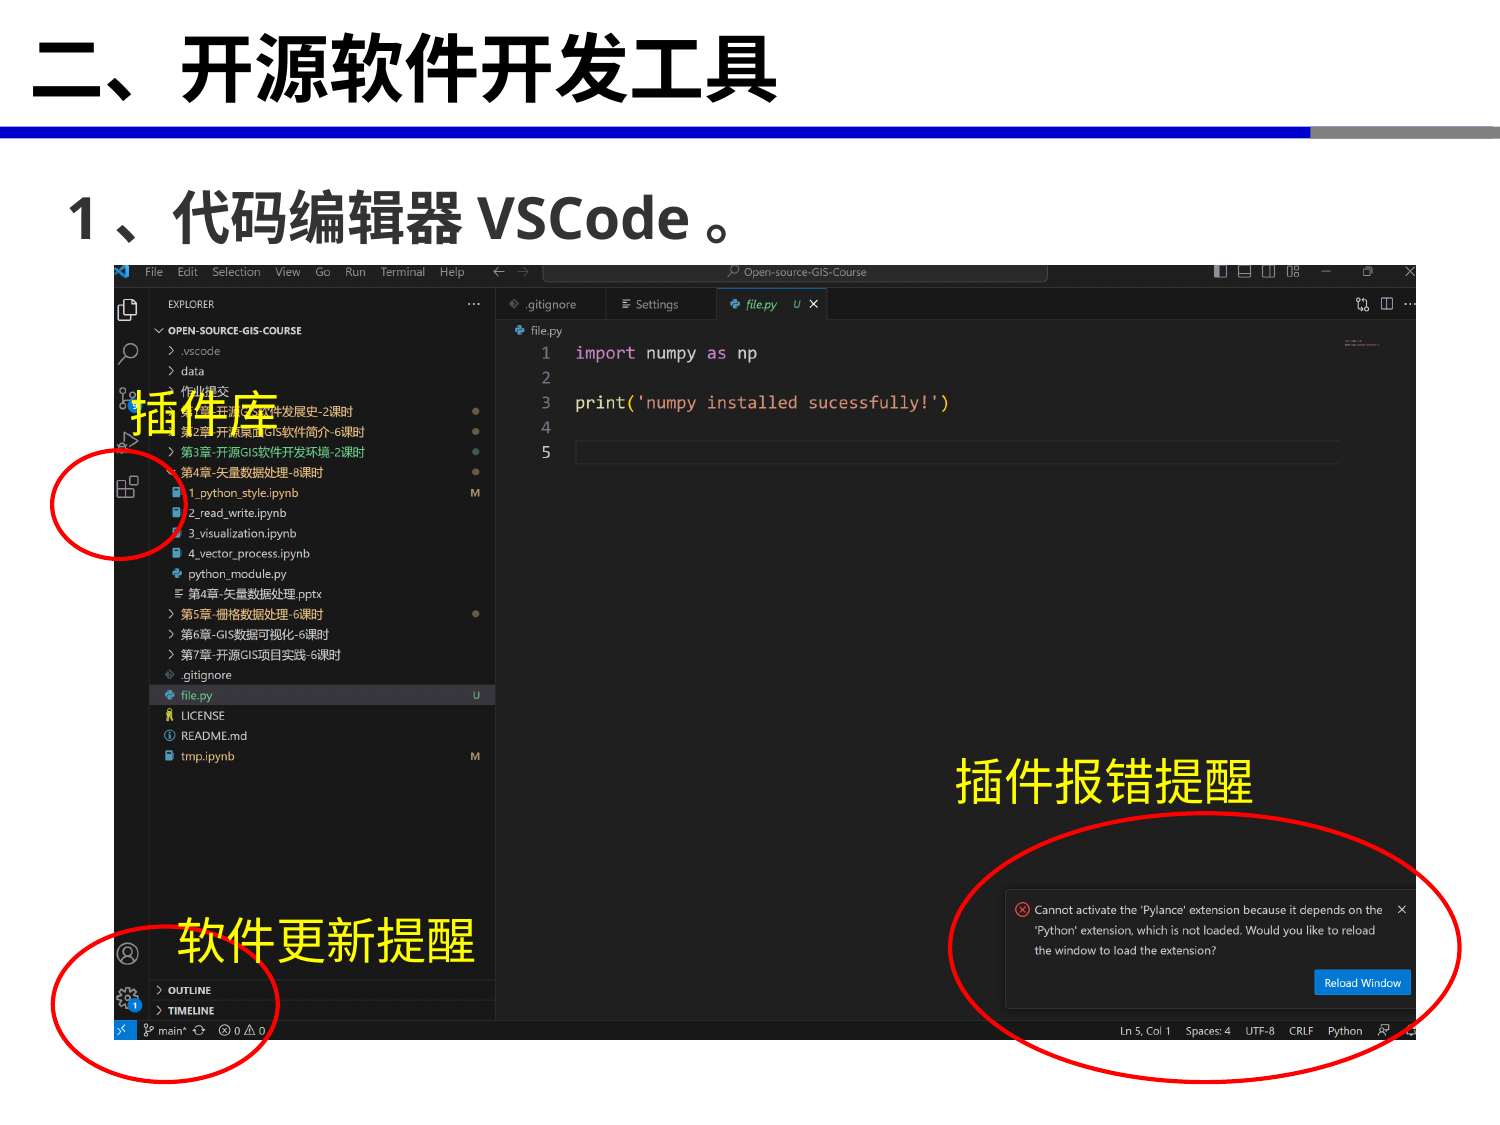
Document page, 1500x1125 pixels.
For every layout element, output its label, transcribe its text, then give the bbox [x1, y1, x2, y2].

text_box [51, 265, 1460, 1083]
title 二、开源软件开发工具 [0, 1, 1479, 132]
text_box 1、代码编辑器VSCode。 [52, 138, 1448, 259]
